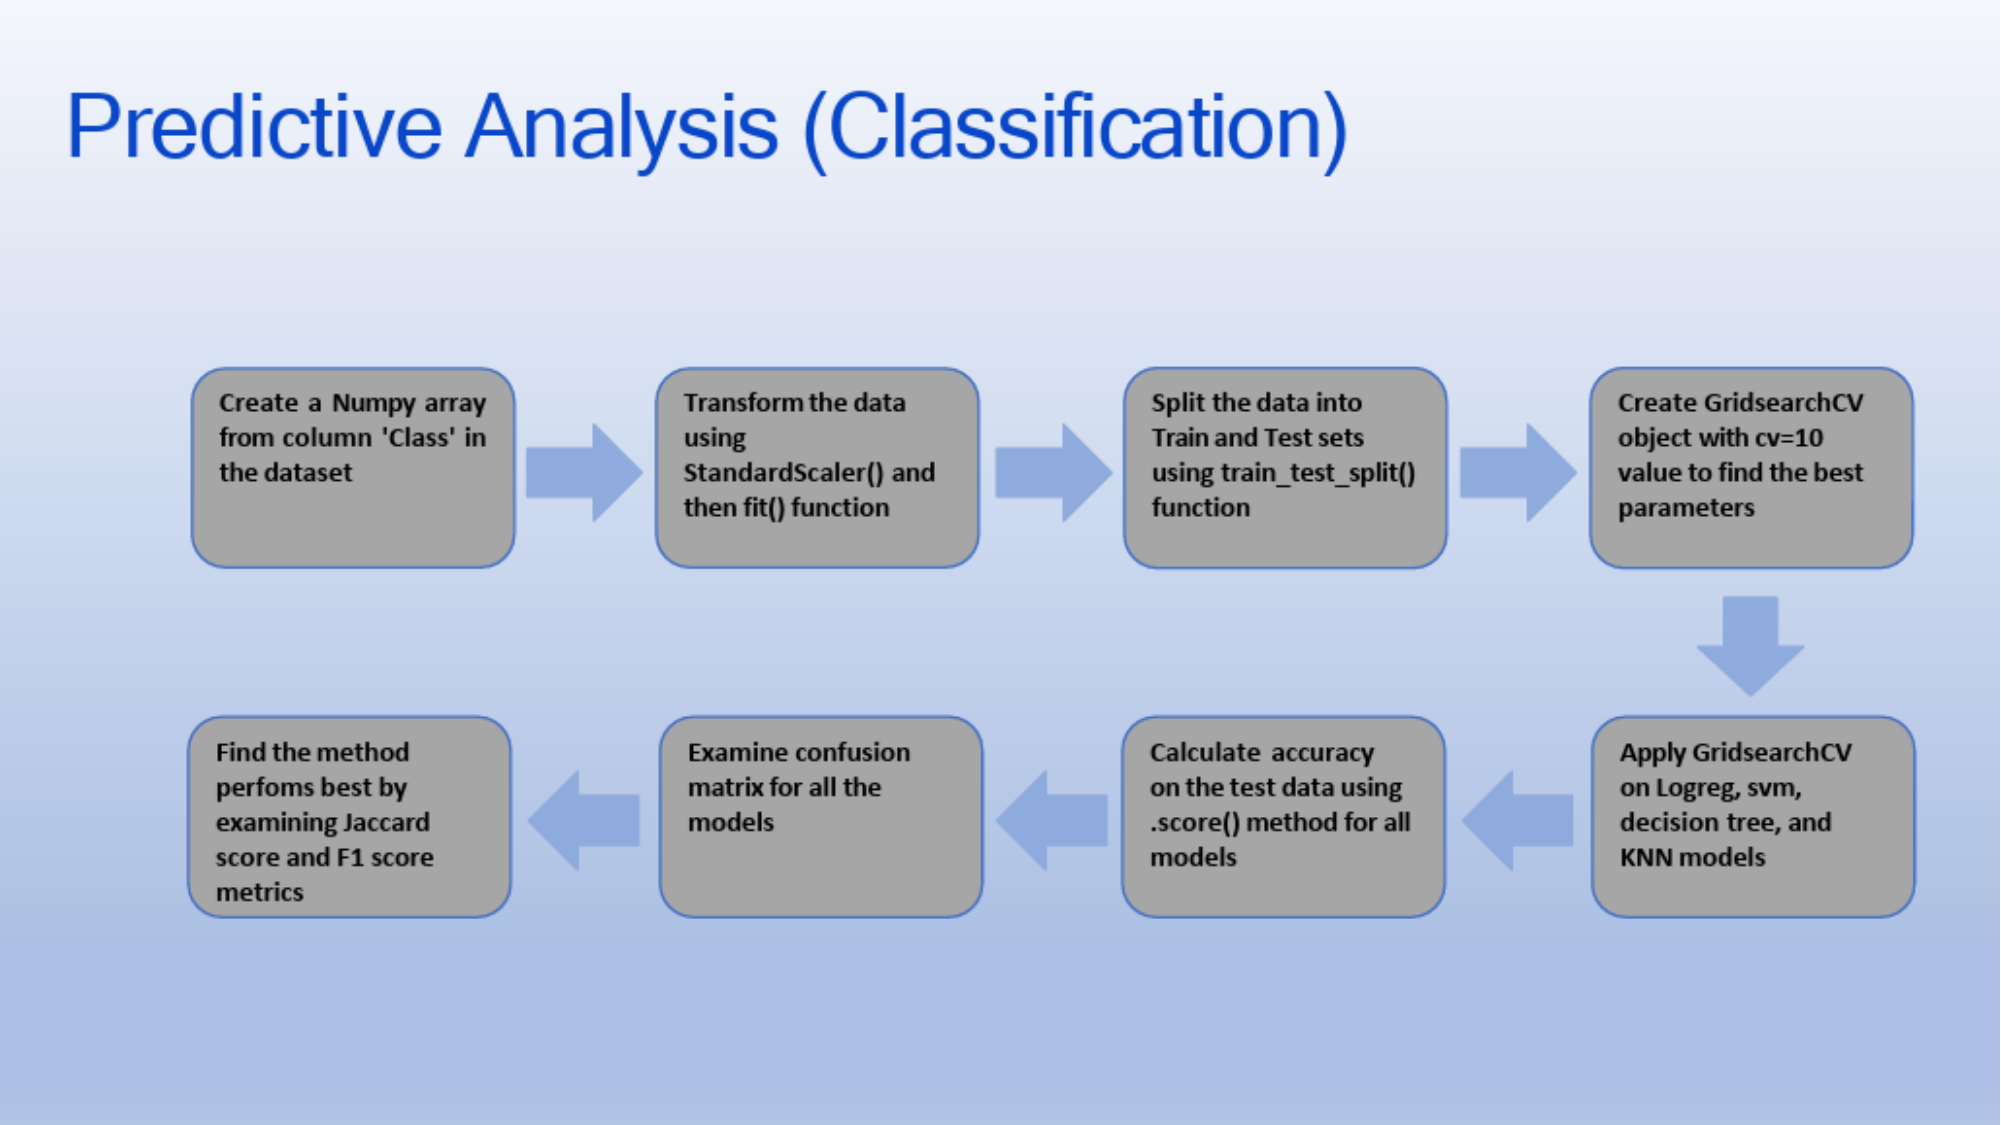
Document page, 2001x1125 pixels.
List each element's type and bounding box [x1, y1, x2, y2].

list [0, 0, 2000, 1125]
